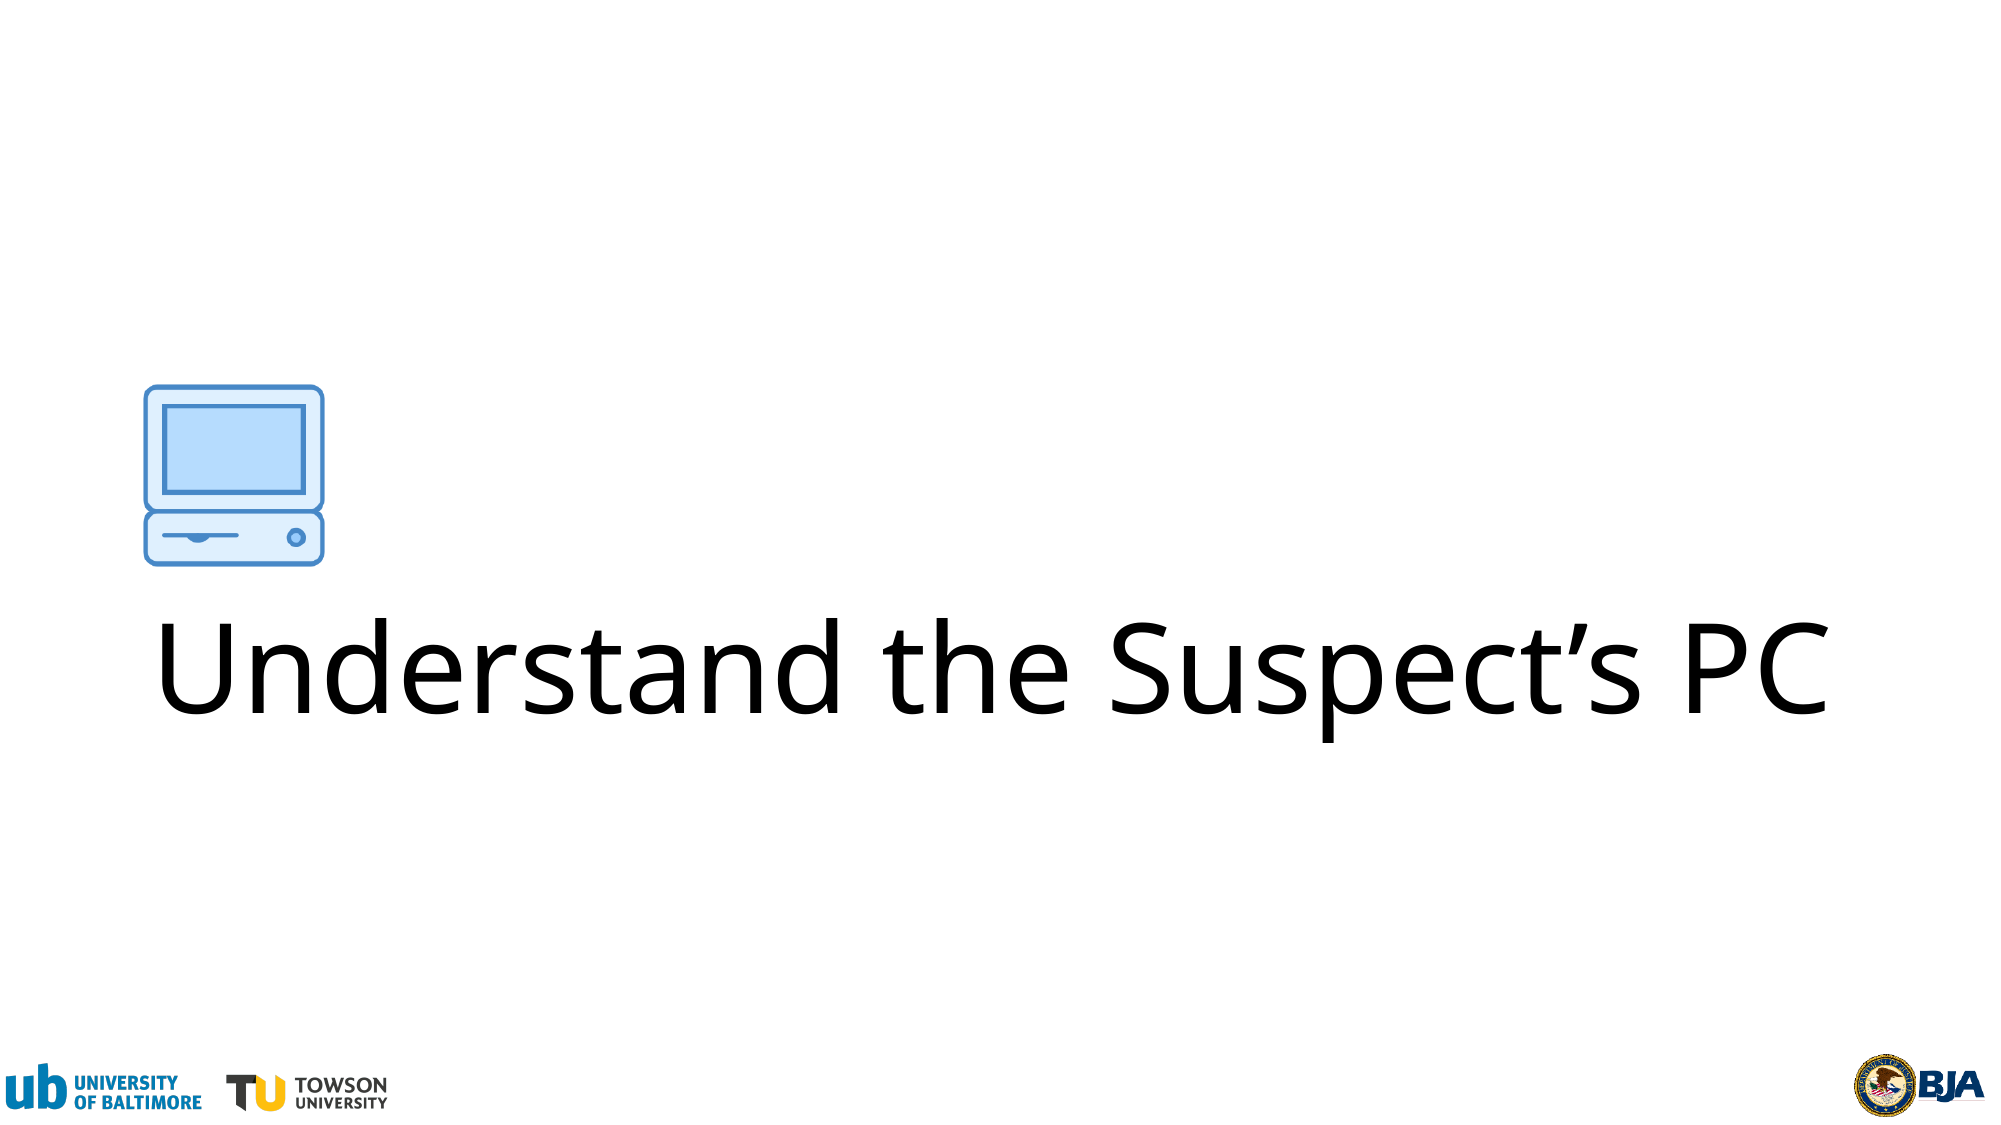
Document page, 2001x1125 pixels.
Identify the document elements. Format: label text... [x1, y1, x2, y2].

picture [1854, 1054, 1986, 1117]
picture [136, 382, 331, 568]
title Understand the Suspect’s PC [136, 280, 1862, 749]
picture [0, 1031, 407, 1125]
